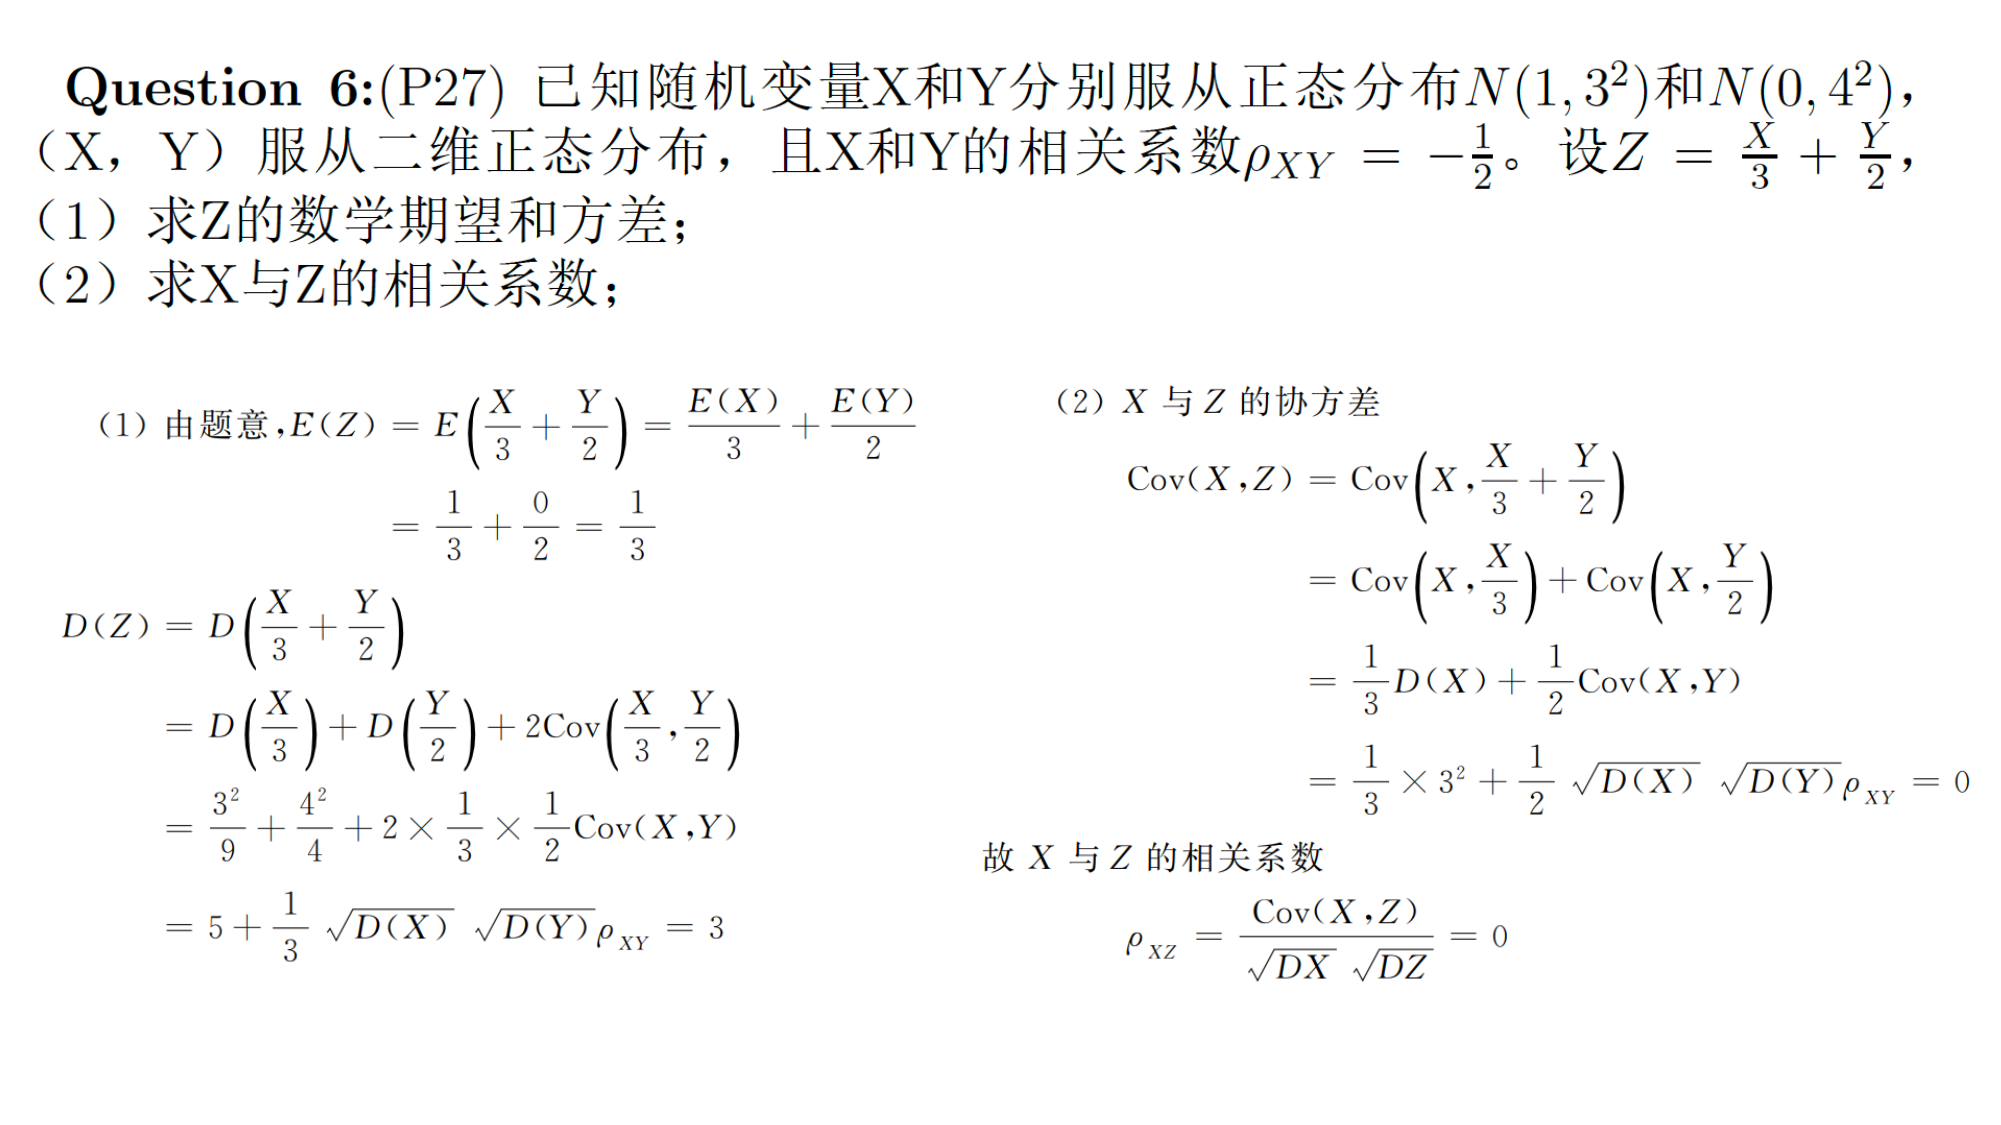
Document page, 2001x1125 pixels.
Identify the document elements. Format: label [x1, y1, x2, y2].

picture [21, 50, 1937, 336]
picture [62, 367, 1990, 989]
